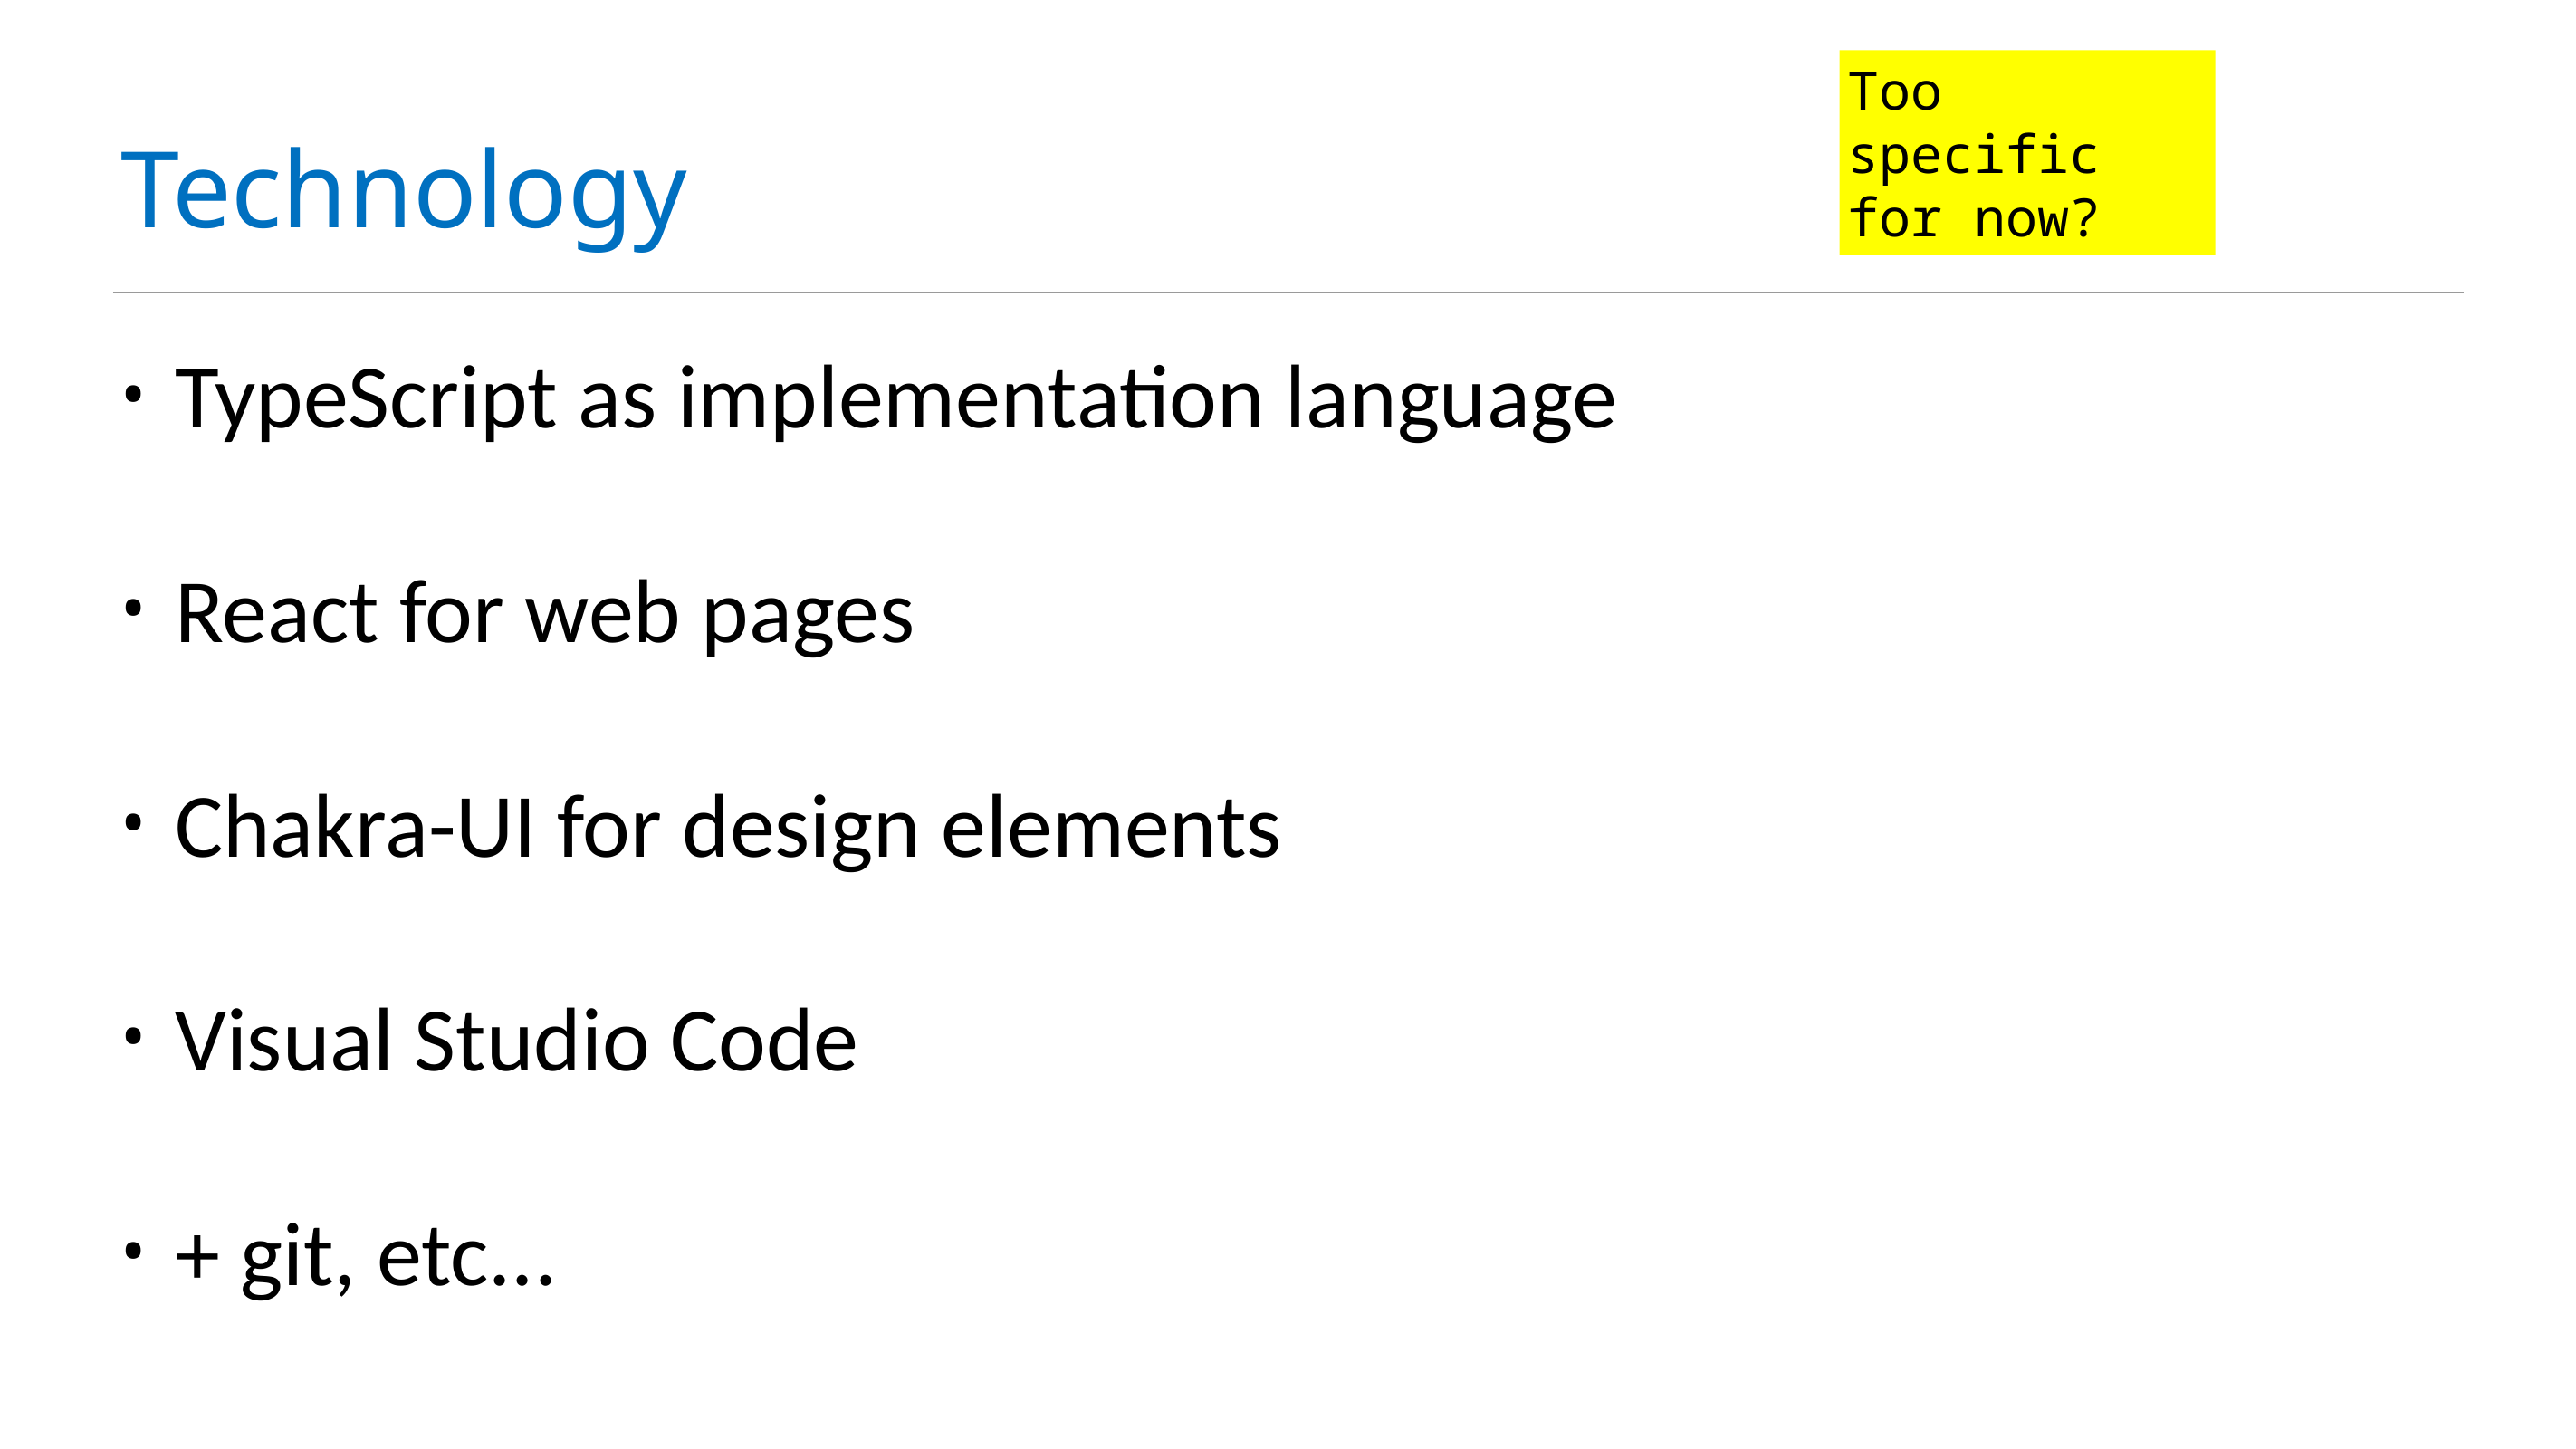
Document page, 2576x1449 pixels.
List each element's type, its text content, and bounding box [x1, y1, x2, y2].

list TypeScript as implementation language React for web pages Chakra-UI for design elements Visual Studio Code + git, etc... [112, 330, 1970, 1321]
title Technology [112, 48, 2464, 257]
text_box Too specific for now? [1839, 50, 2216, 255]
